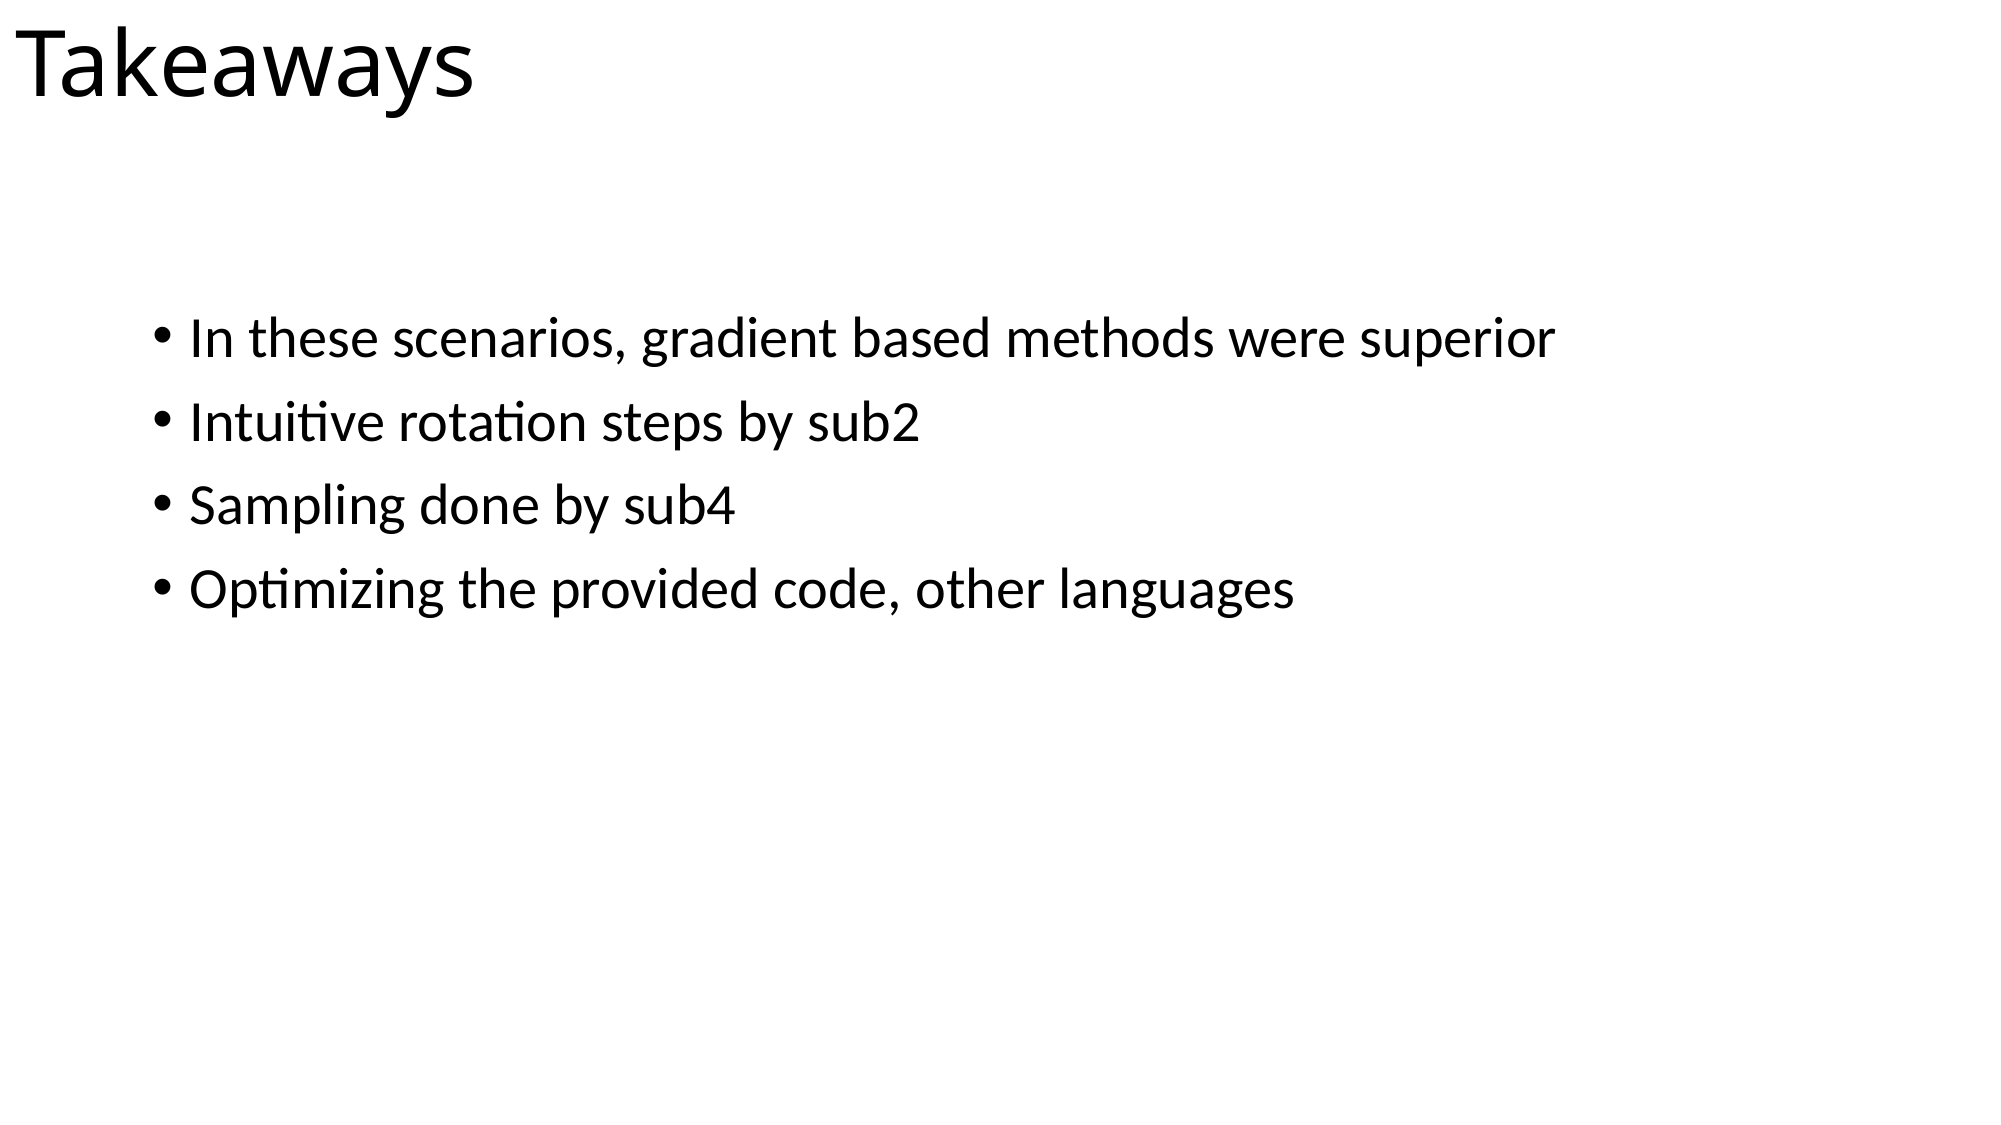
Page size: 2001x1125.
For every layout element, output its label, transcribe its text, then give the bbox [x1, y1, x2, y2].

list In these scenarios, gradient based methods were superior Intuitive rotation steps by sub2 Sampling done by sub4 Optimizing the provided code, other languages [137, 299, 1863, 1014]
title Takeaways [0, 0, 1725, 176]
